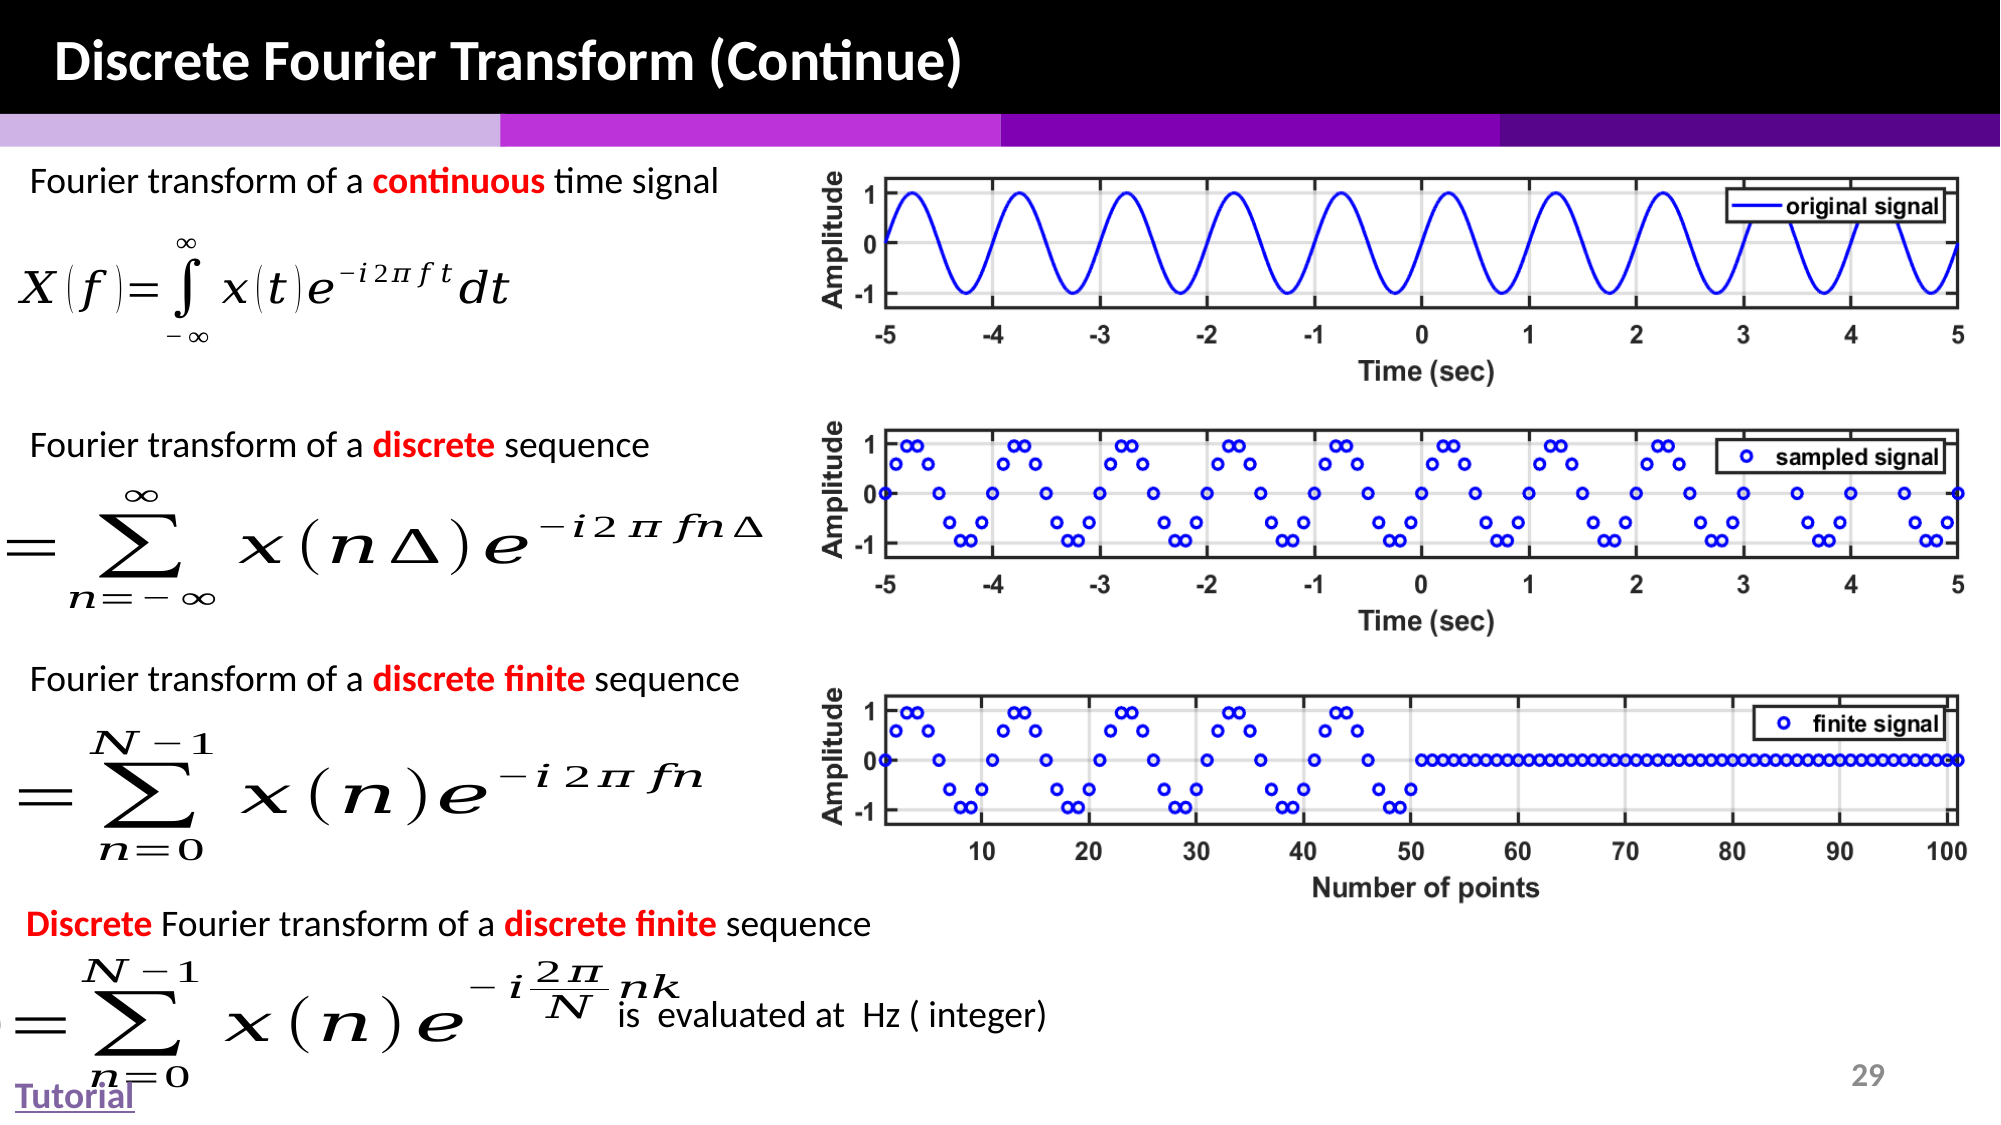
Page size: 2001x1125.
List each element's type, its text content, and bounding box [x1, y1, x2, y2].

text_box Tutorial [0, 1063, 246, 1123]
list Discrete Fourier Transform (Continue) [39, 1, 1964, 114]
picture [705, 157, 2001, 398]
picture [705, 677, 2001, 915]
picture [705, 411, 2001, 648]
